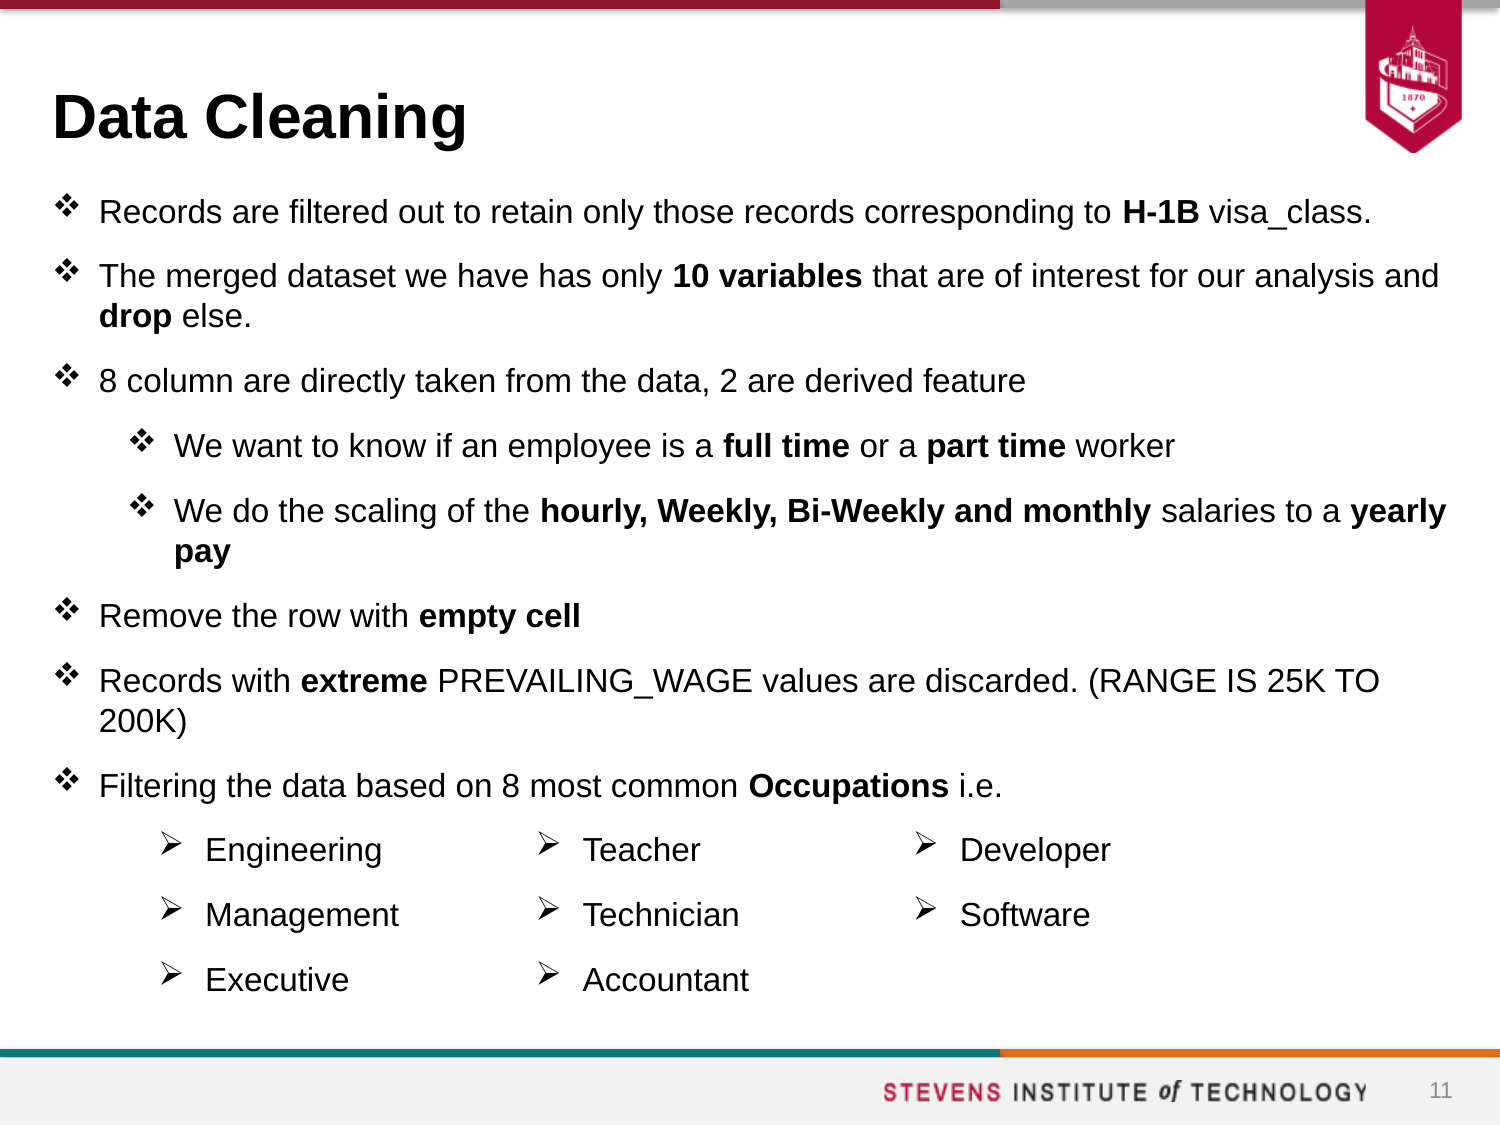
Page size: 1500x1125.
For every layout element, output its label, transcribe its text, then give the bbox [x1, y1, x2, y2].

text_box Engineering Management Executive Teacher Technician Accountant Developer Software [143, 820, 1305, 1057]
title Data Cleaning [37, 68, 1236, 157]
slide_number 11 [1401, 1059, 1481, 1120]
list Records are filtered out to retain only those records corresponding to H-1B visa_class. The merged dataset we have has only 10 variables that are of interest for our analysis and drop else. 8 column are directly taken from the data, 2 are derived feature We want to know if an employee is a full time or a part time worker We do the scaling of the hourly, Weekly, Bi-Weekly and monthly salaries to a yearly pay Remove the row with empty cell Records with extreme PREVAILING_WAGE values are discarded. (RANGE IS 25K TO 200K) Filtering the data based on 8 most common Occupations i.e. [37, 182, 1463, 821]
